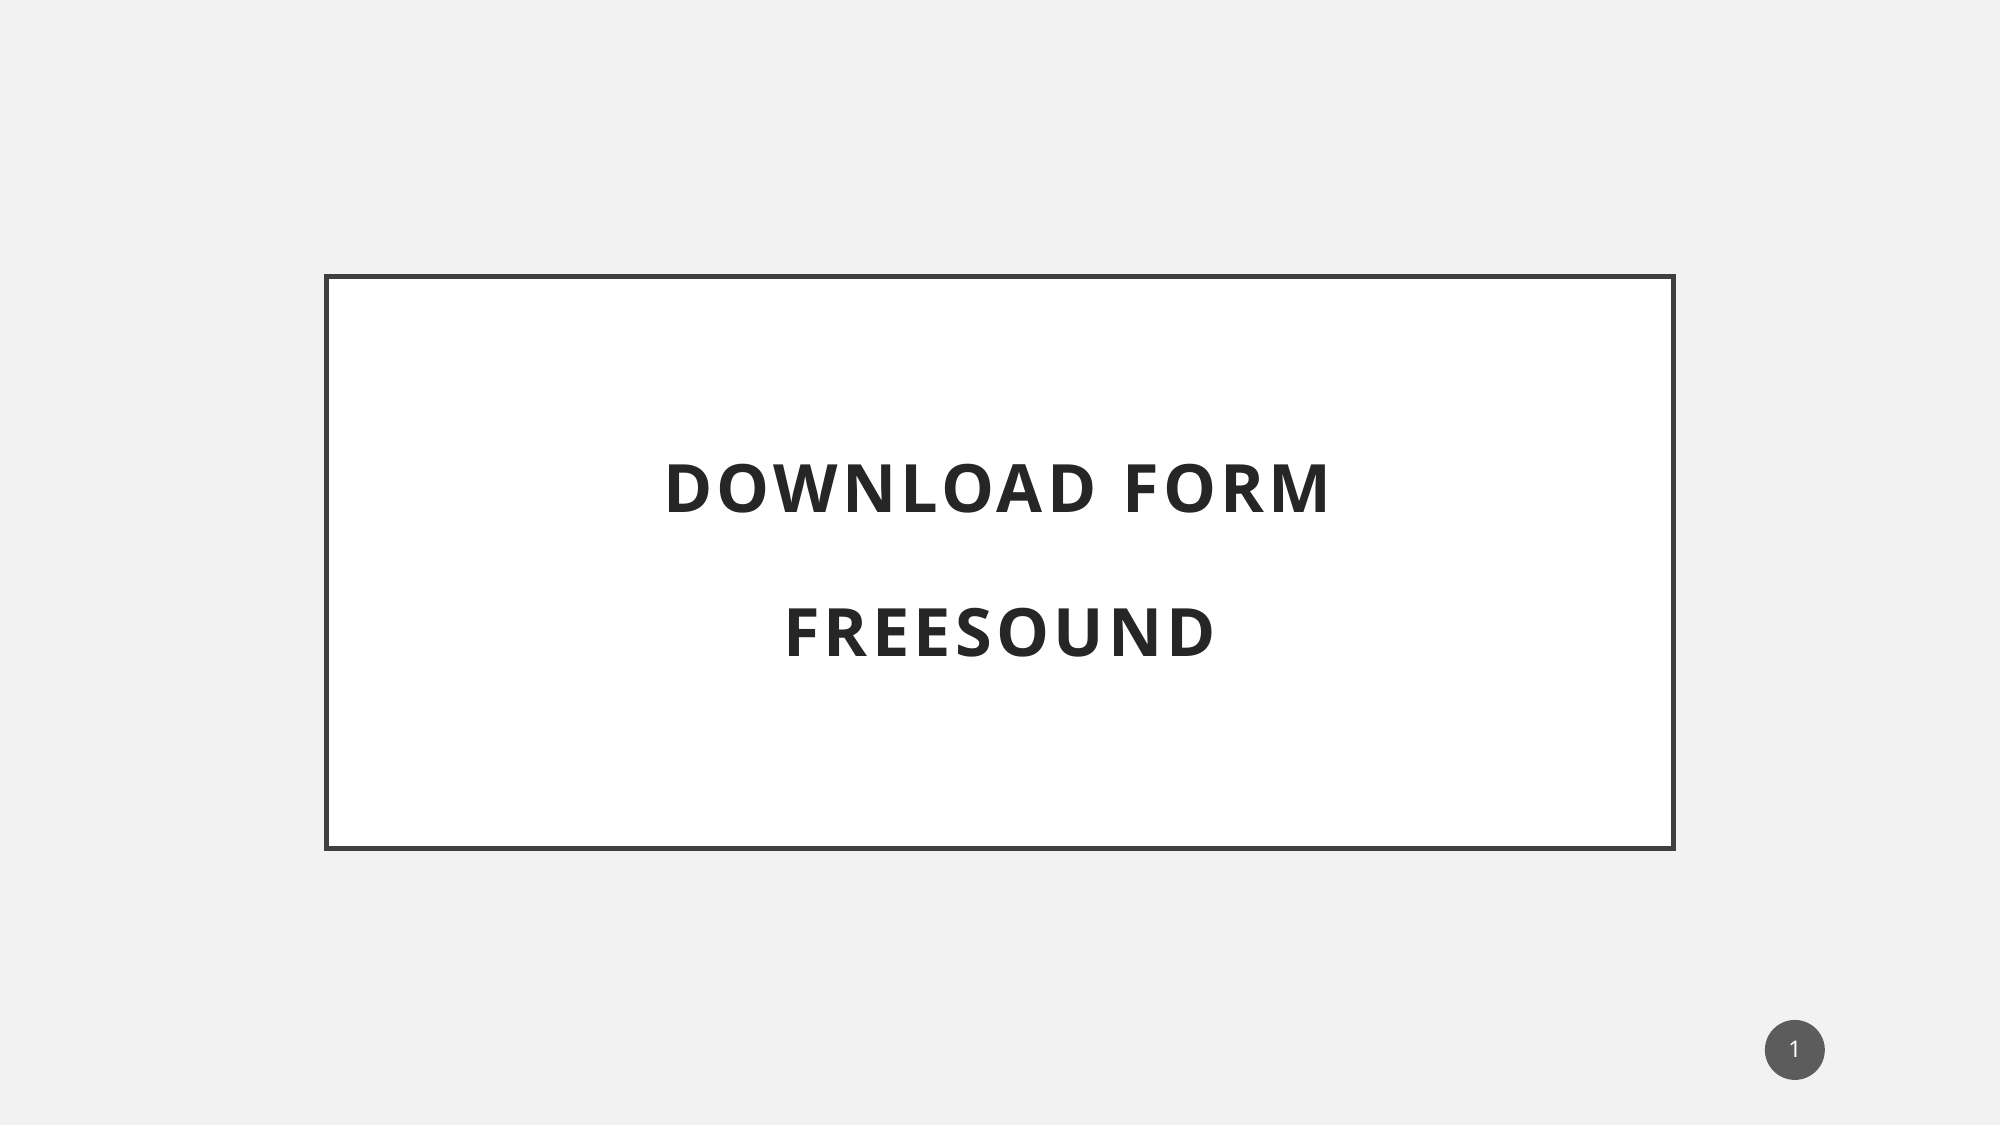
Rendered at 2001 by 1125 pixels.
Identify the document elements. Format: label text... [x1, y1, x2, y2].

slide_number 1 [1764, 1019, 1825, 1080]
title Download form freesound [324, 274, 1676, 851]
